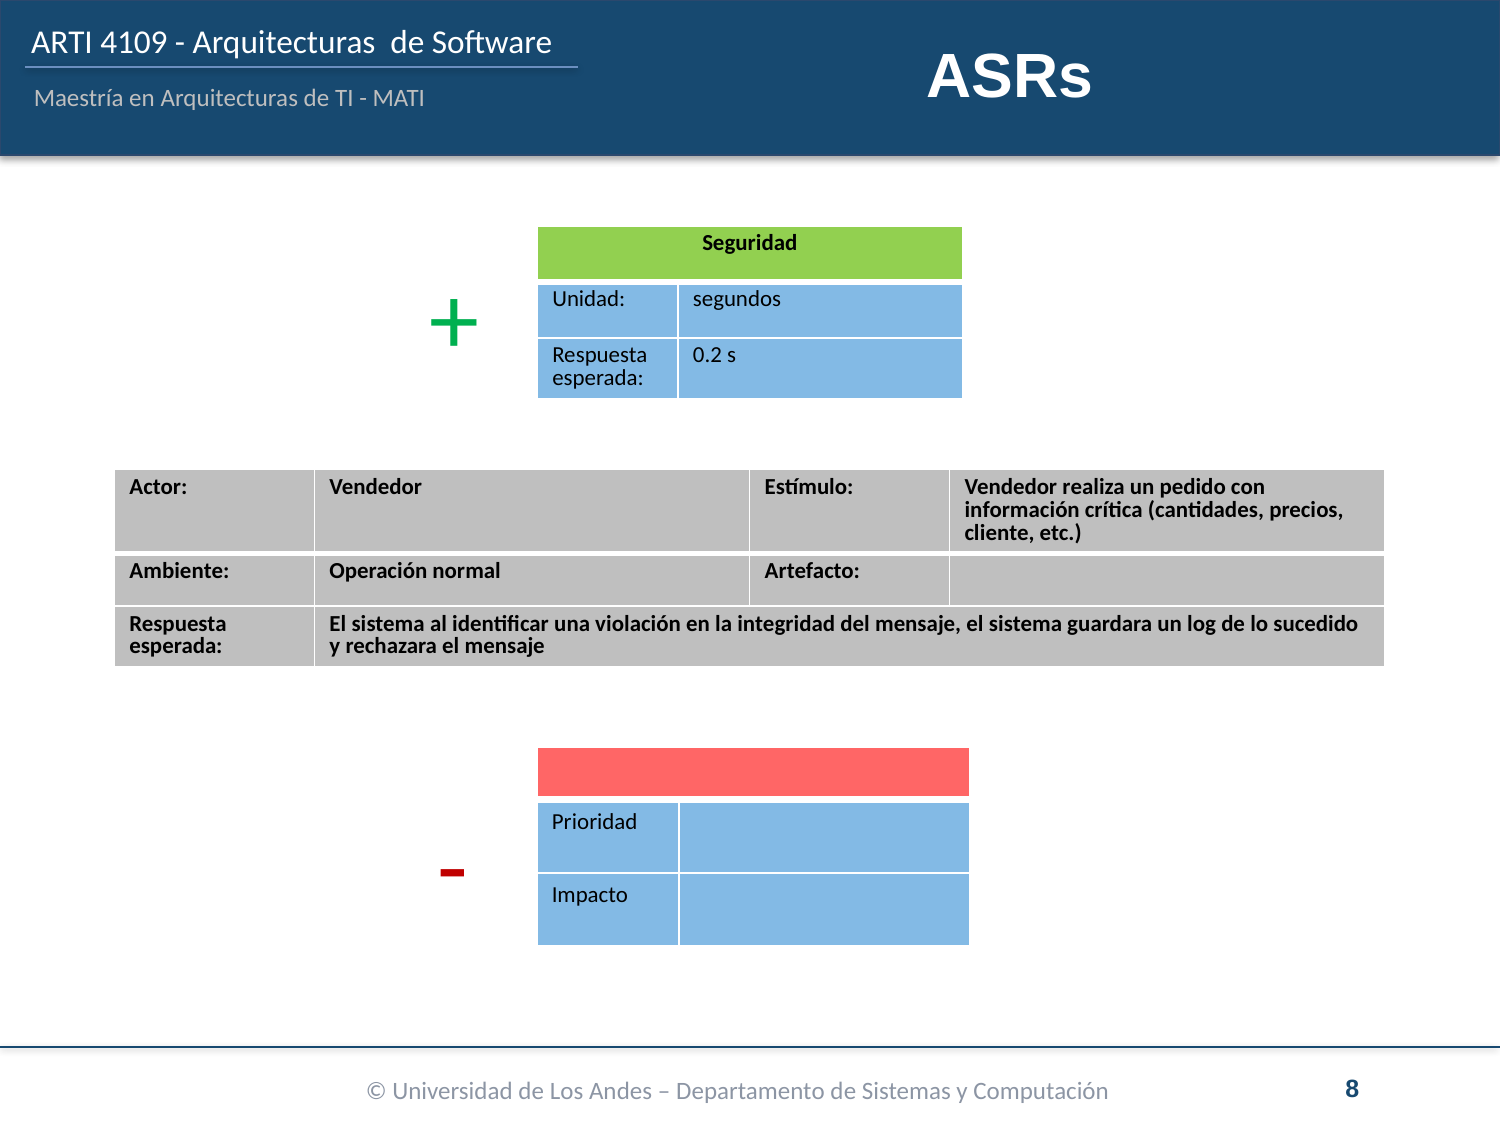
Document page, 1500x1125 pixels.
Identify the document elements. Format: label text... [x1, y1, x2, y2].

table_header Vendedor [315, 470, 749, 551]
table_header Vendedor realiza un pedido con información crítica (cantidades, precios, cliente, etc.) [950, 470, 1384, 551]
table_cell Artefacto: [750, 556, 949, 605]
table_cell 0.2 s [679, 339, 962, 398]
table_header [538, 748, 969, 796]
text_box - [423, 794, 484, 929]
table_cell [680, 874, 969, 945]
text_box © Universidad de Los Andes – Departamento de Sistemas y Computación [225, 1059, 1251, 1120]
table_cell [950, 556, 1384, 605]
table_header Estímulo: [750, 470, 949, 551]
table_cell segundos [679, 285, 962, 337]
table_header Seguridad [538, 227, 962, 279]
table_cell Respuesta esperada: [115, 607, 314, 666]
table_cell Unidad: [538, 285, 677, 337]
table_cell Prioridad [538, 803, 678, 872]
title ASRs [738, 30, 1282, 114]
table_cell Operación normal [315, 556, 749, 605]
table_cell Respuesta esperada: [538, 339, 677, 398]
table_header Actor: [115, 470, 314, 551]
table_cell [680, 803, 969, 872]
table_cell Ambiente: [115, 556, 314, 605]
text_box + [414, 247, 495, 383]
table_cell El sistema al identificar una violación en la integridad del mensaje, el sistema guardara un log de lo sucedido y rechazara el mensaje [315, 607, 1384, 666]
table_cell Impacto [538, 874, 678, 945]
slide_number 8 [1246, 1057, 1459, 1118]
